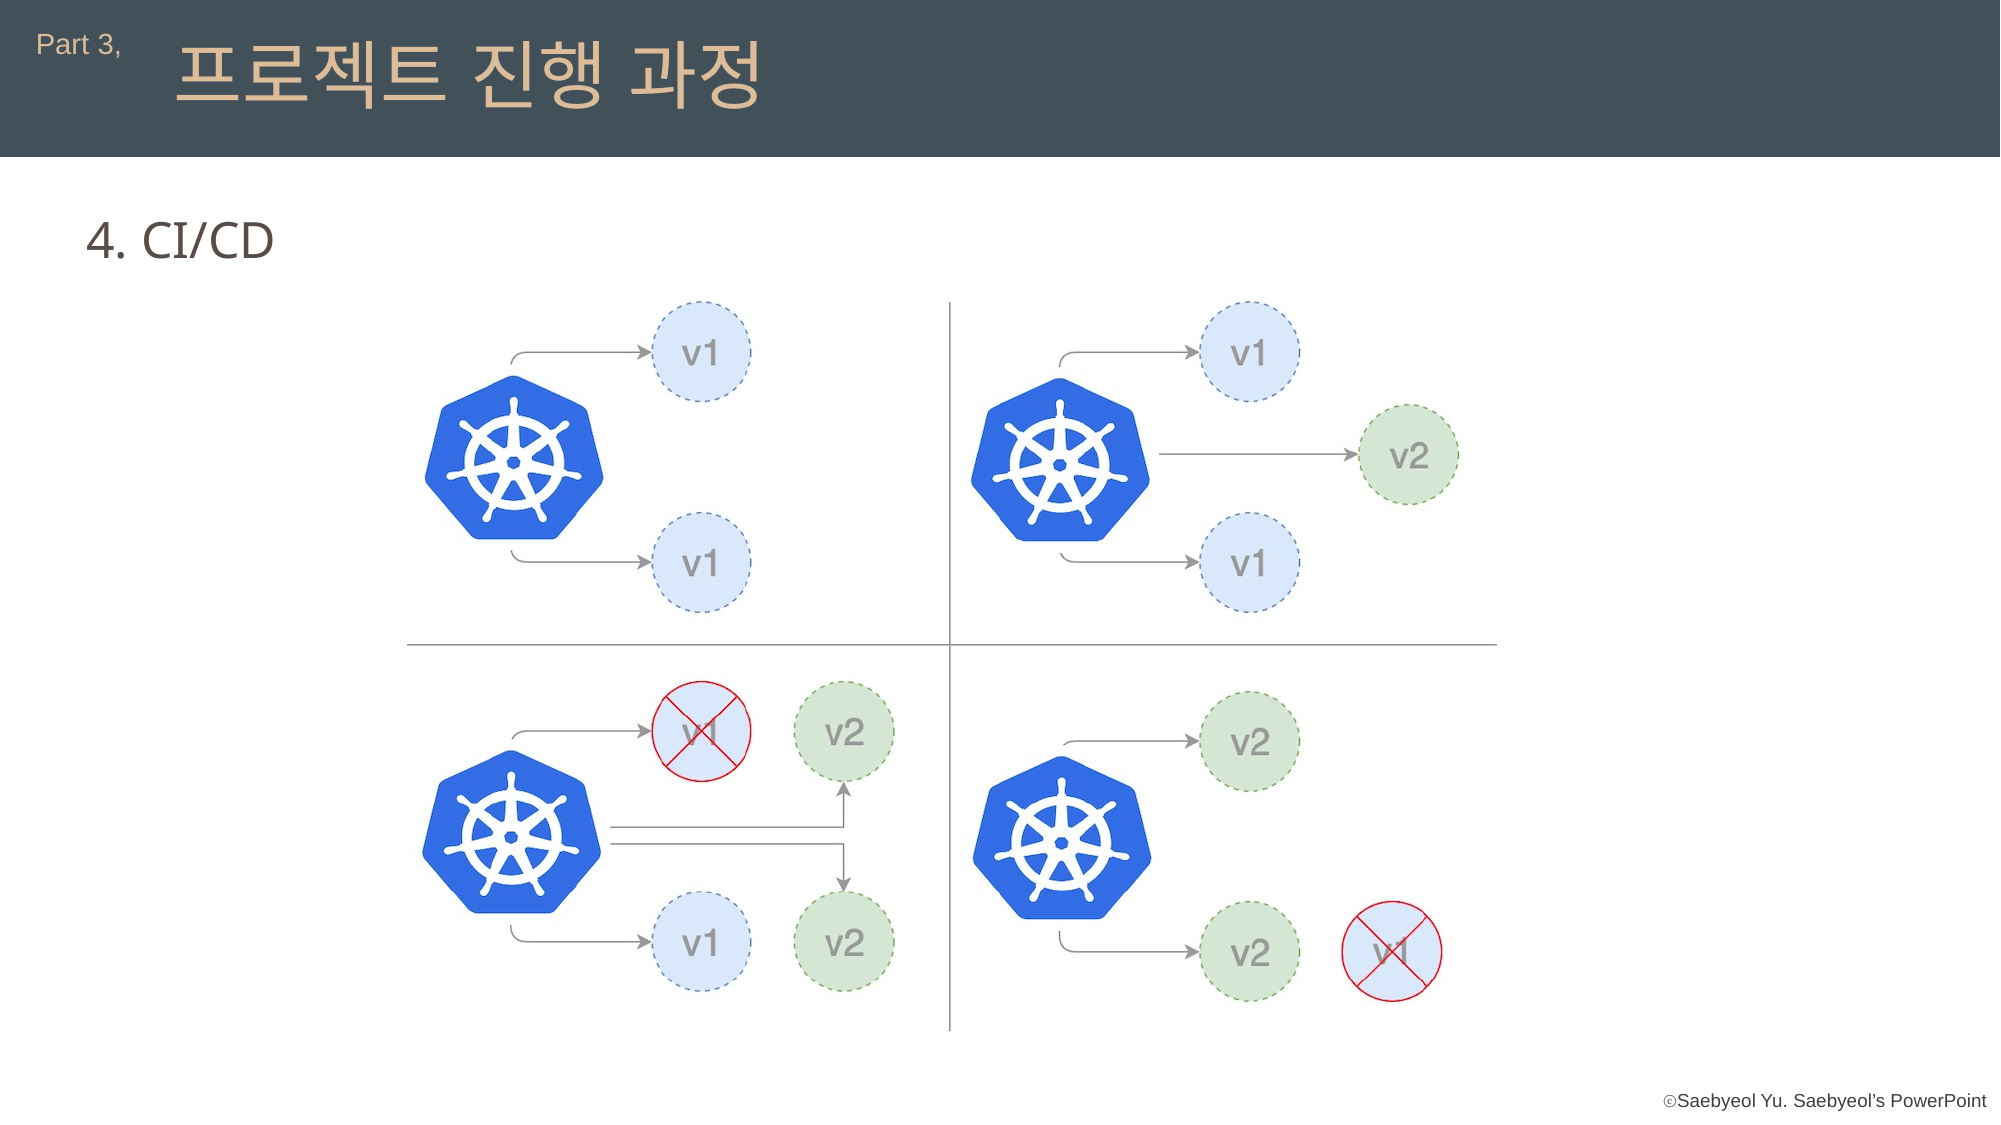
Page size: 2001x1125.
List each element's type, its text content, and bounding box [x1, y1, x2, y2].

text_box Part 3, [20, 18, 138, 69]
text_box 4. CI/CD [71, 201, 483, 277]
text_box [0, 0, 2000, 157]
text_box 프로젝트 진행 과정 [158, 20, 834, 126]
picture [407, 276, 1593, 1068]
